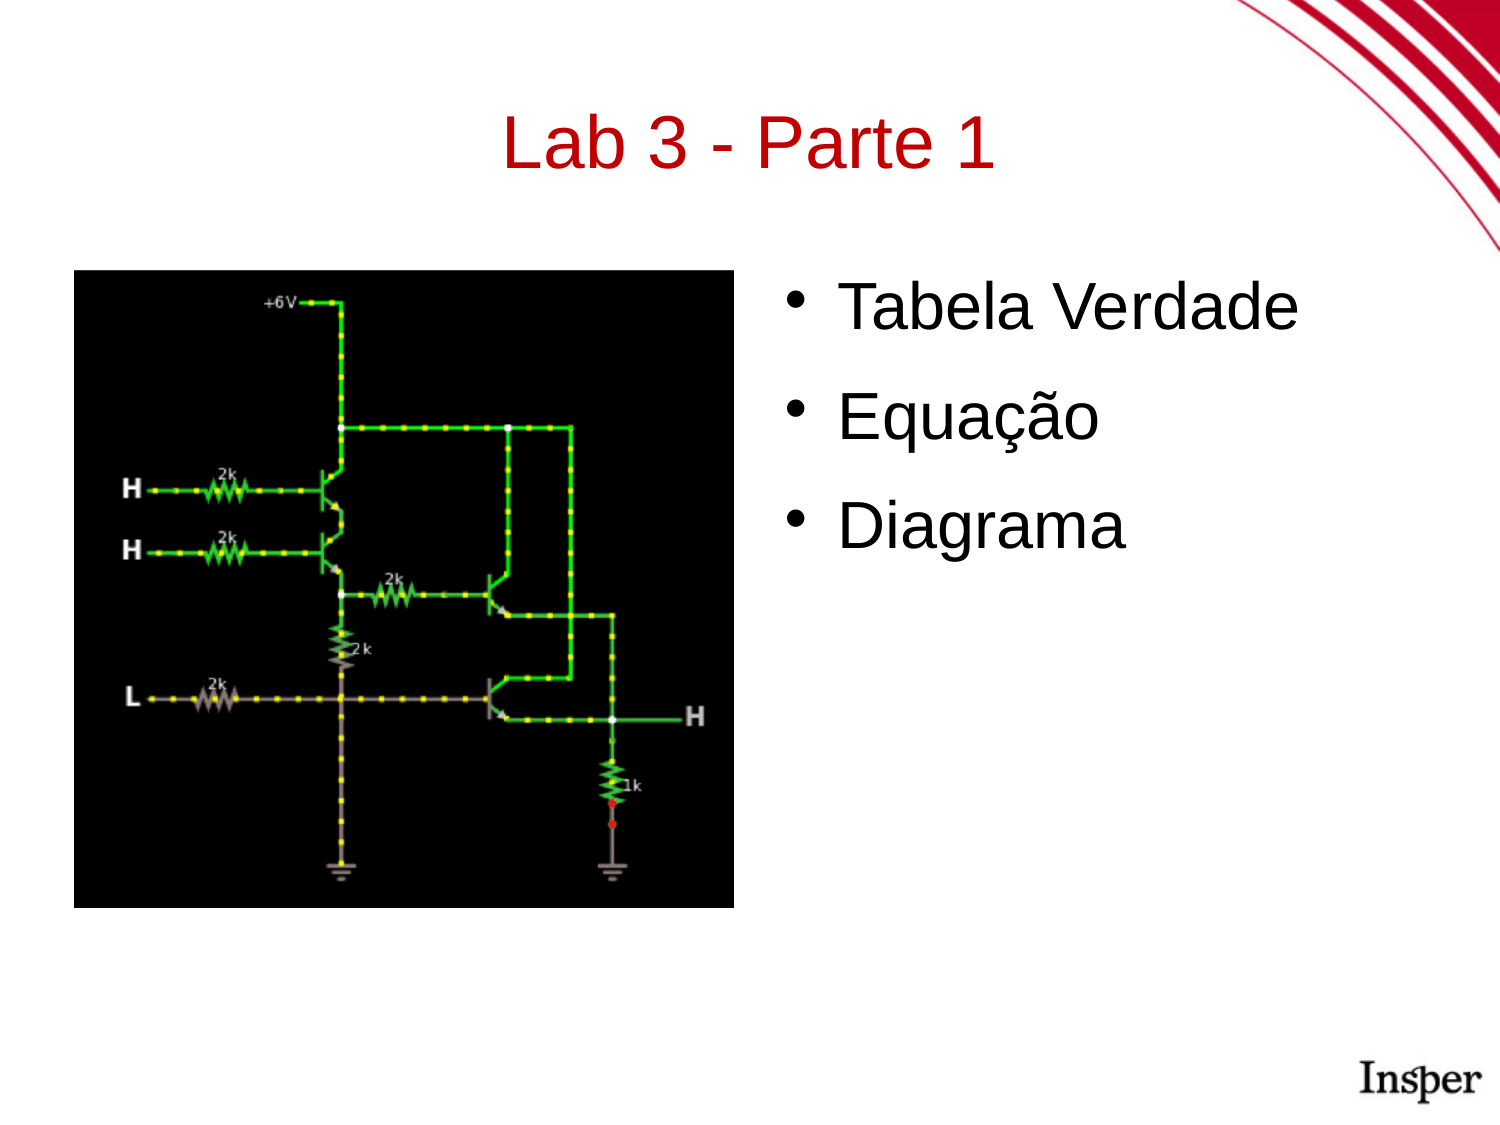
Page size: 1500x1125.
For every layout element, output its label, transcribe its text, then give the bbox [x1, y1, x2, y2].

text_box Lab 3 - Parte 1 [75, 44, 1425, 233]
text_box [75, 263, 766, 916]
picture [0, 0, 1500, 1125]
text_box Tabela Verdade Equação Diagrama [766, 263, 1426, 916]
